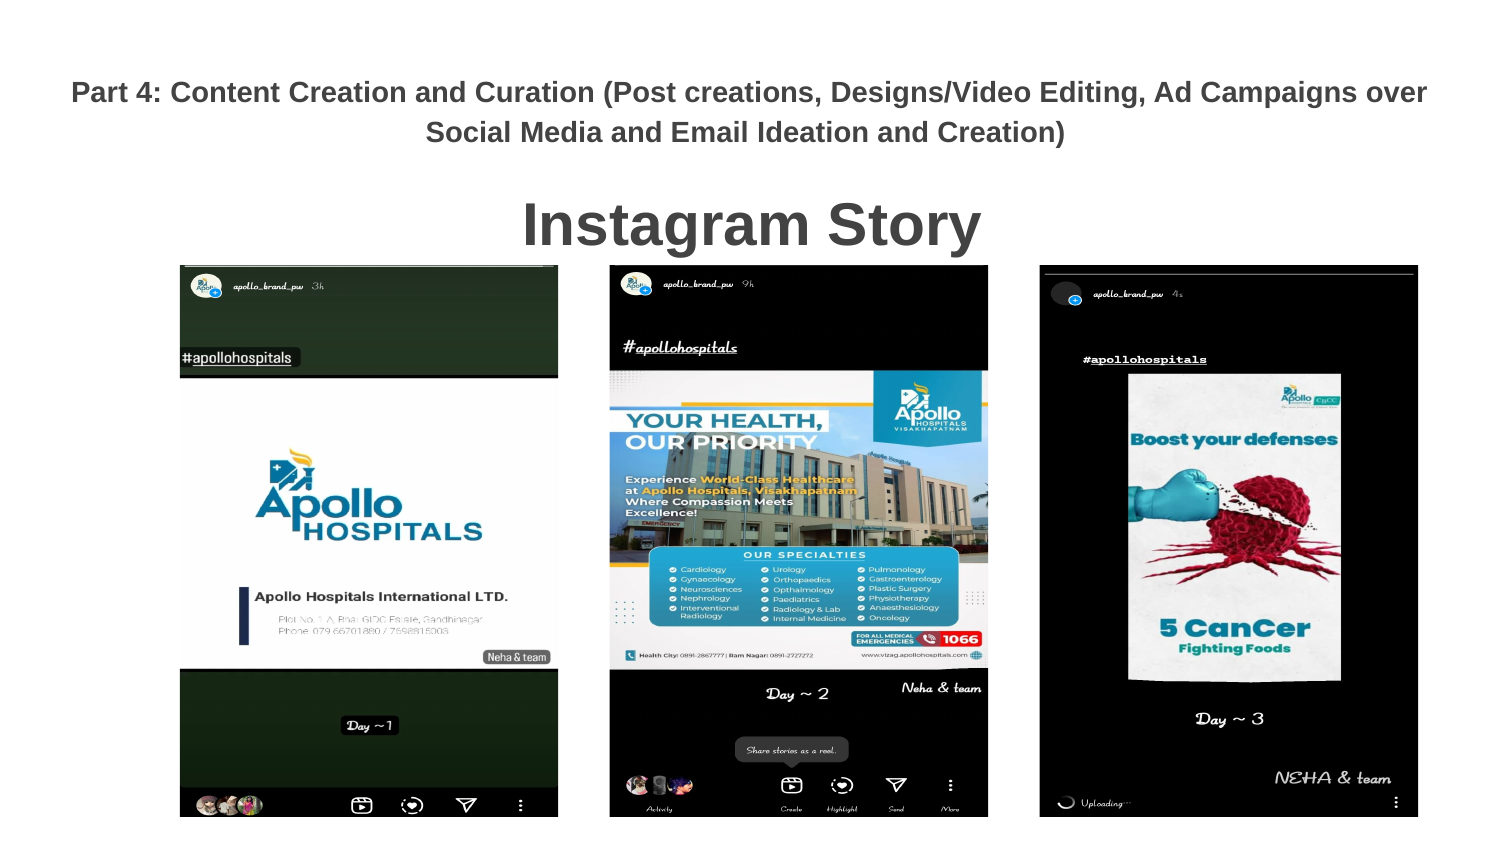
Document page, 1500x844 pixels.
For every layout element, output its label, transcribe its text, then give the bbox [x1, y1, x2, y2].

picture [179, 264, 559, 817]
picture [1039, 264, 1419, 817]
picture [609, 264, 989, 817]
text_box Instagram Story [128, 164, 1377, 678]
text_box Part 4: Content Creation and Curation (Post creations, Designs/Video Editing, Ad Campaigns over Social Media and Email Ideation and Creation) [29, 53, 1471, 164]
